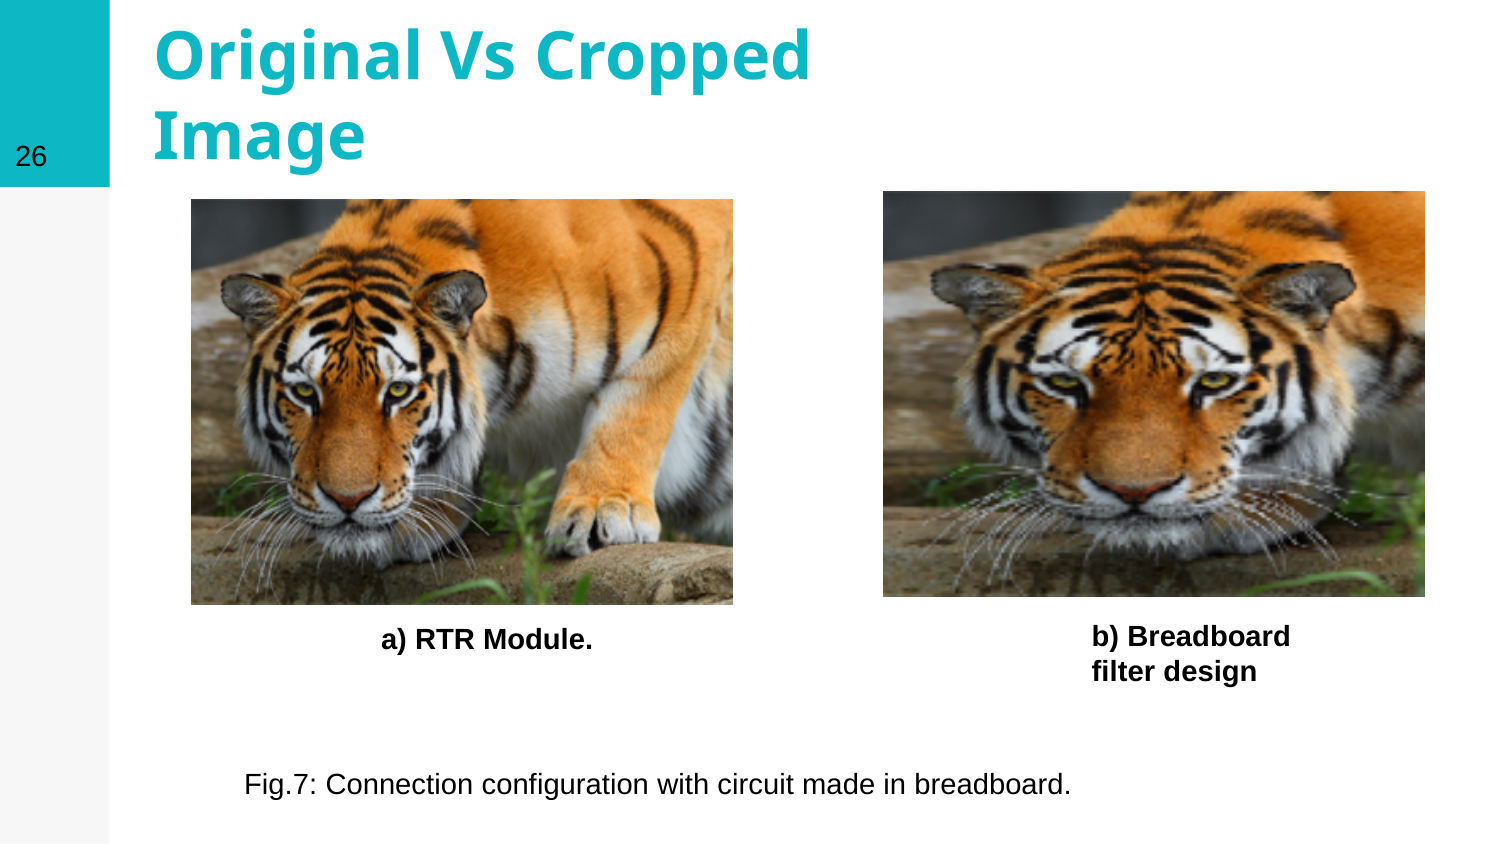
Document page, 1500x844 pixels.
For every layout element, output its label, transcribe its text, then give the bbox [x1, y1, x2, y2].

title Original Vs Cropped Image [138, 0, 880, 188]
picture [883, 190, 1425, 597]
text_box Fig.7: Connection configuration with circuit made in breadboard. [229, 757, 1118, 808]
slide_number 26 [0, 0, 110, 187]
text_box b) Breadboard filter design [1076, 609, 1310, 695]
picture [191, 199, 733, 605]
text_box a) RTR Module. [366, 613, 714, 663]
